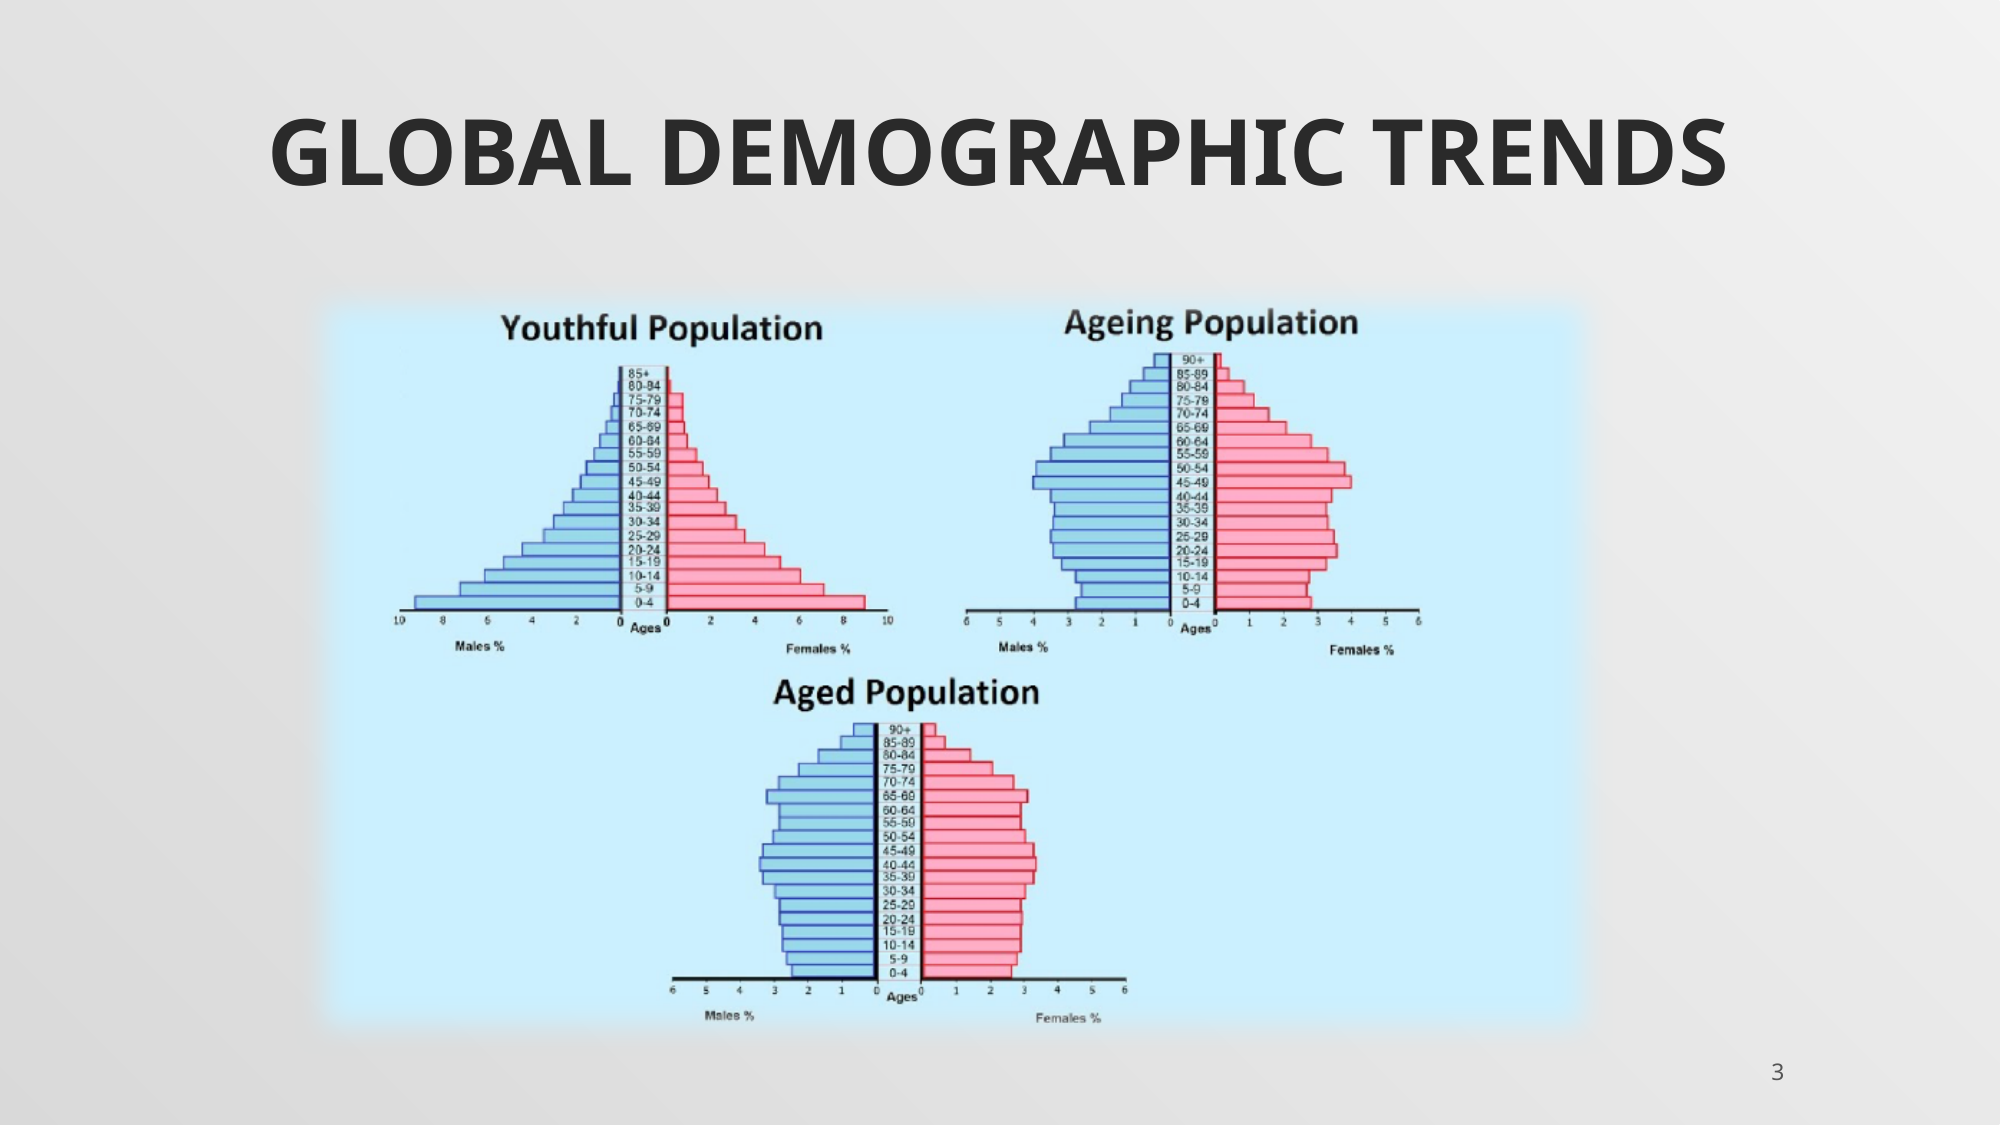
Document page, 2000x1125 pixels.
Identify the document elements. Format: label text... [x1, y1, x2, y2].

title Global Demographic Trends [199, 0, 1800, 213]
picture [295, 275, 1615, 1056]
slide_number 3 [1612, 1057, 1800, 1088]
